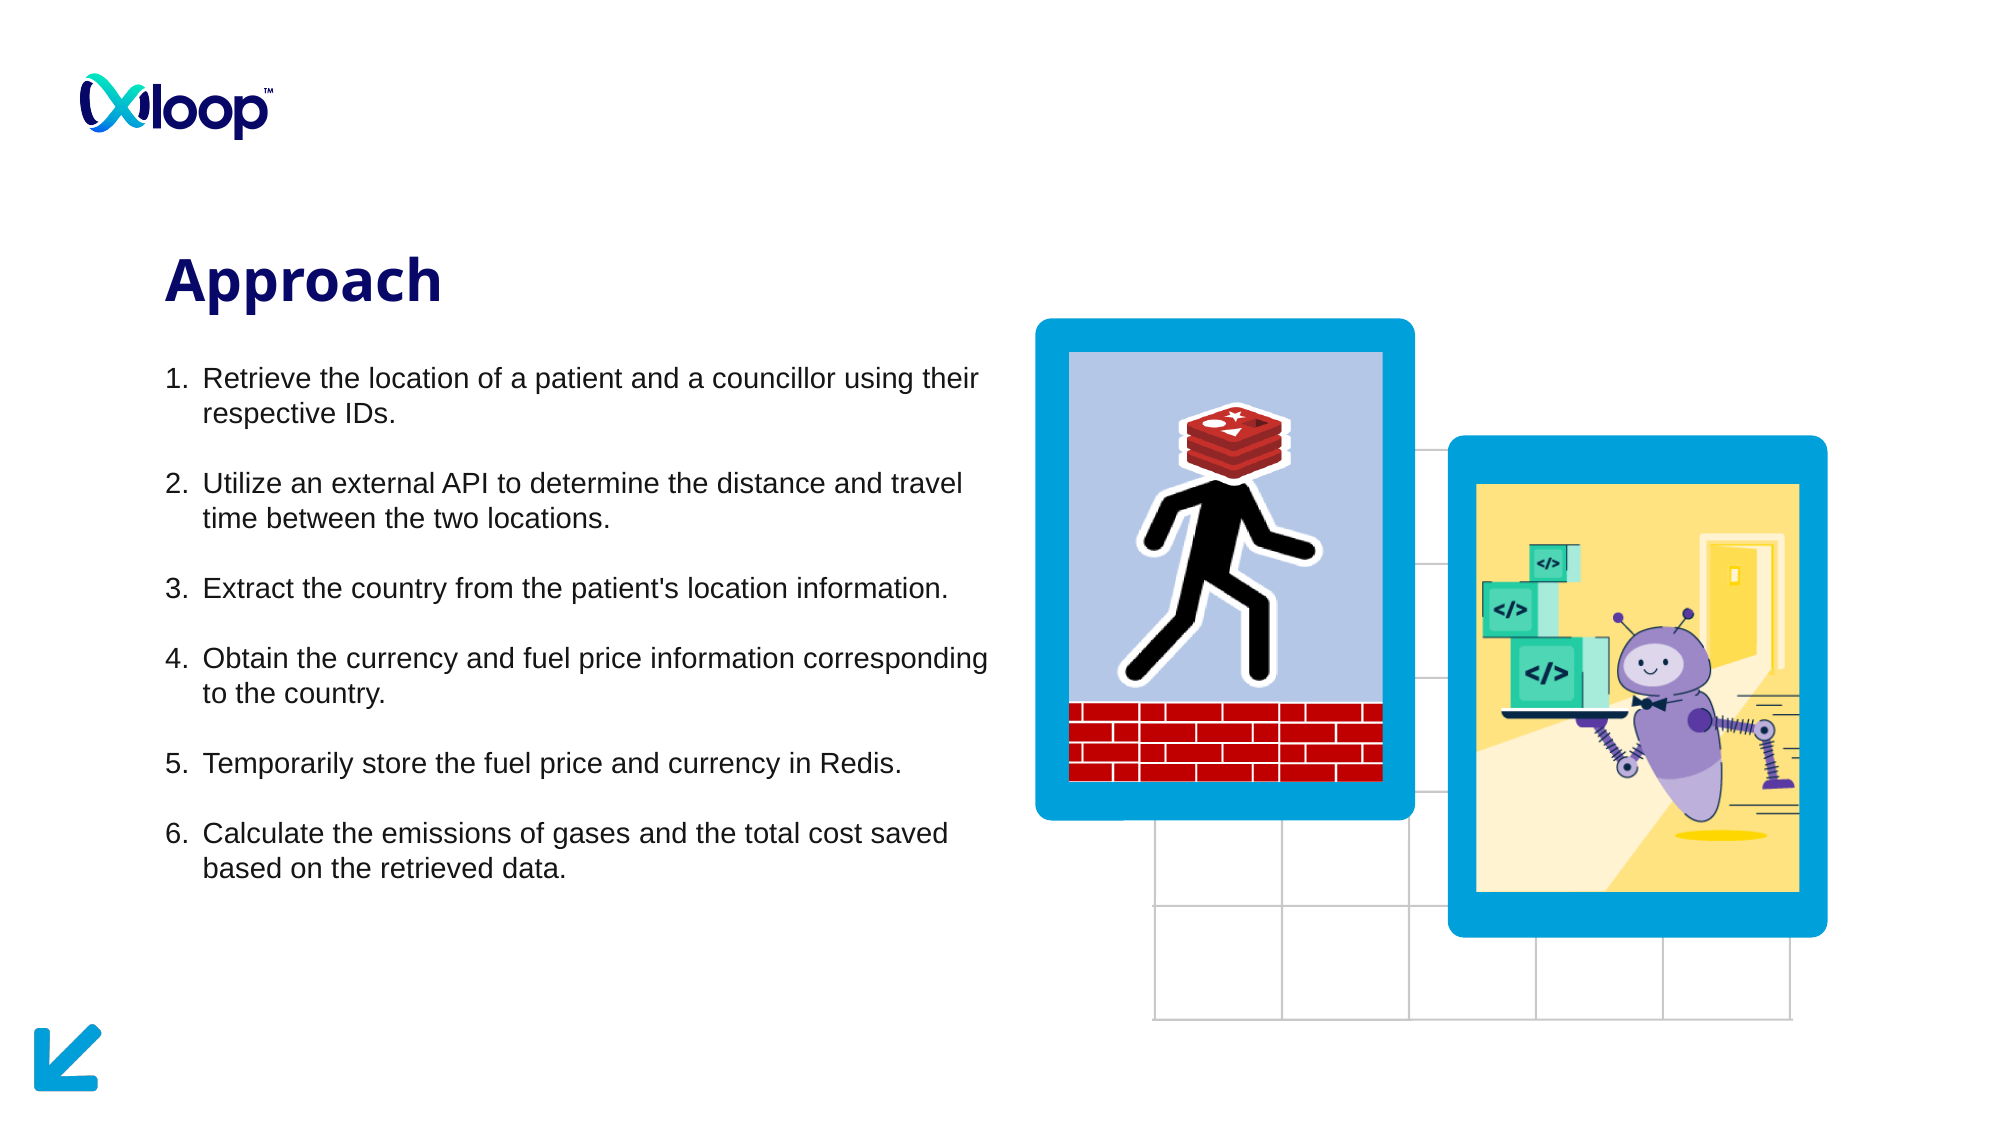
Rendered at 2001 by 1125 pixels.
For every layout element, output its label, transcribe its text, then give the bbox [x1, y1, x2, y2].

text_box Approach [150, 226, 931, 321]
picture [78, 72, 274, 140]
text_box Retrieve the location of a patient and a councillor using their respective IDs. Utilize an external API to determine the distance and travel time between the two locations. Extract the country from the patient's location information. Obtain the currency and fuel price information corresponding to the country. Temporarily store the fuel price and currency in Redis. Calculate the emissions of gases and the total cost saved based on the retrieved data. [150, 352, 1016, 892]
picture [1, 993, 132, 1124]
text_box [1151, 449, 1794, 1021]
picture [1070, 353, 1382, 781]
text_box [1033, 316, 1418, 823]
picture [1477, 485, 1799, 891]
text_box [1446, 433, 1830, 940]
